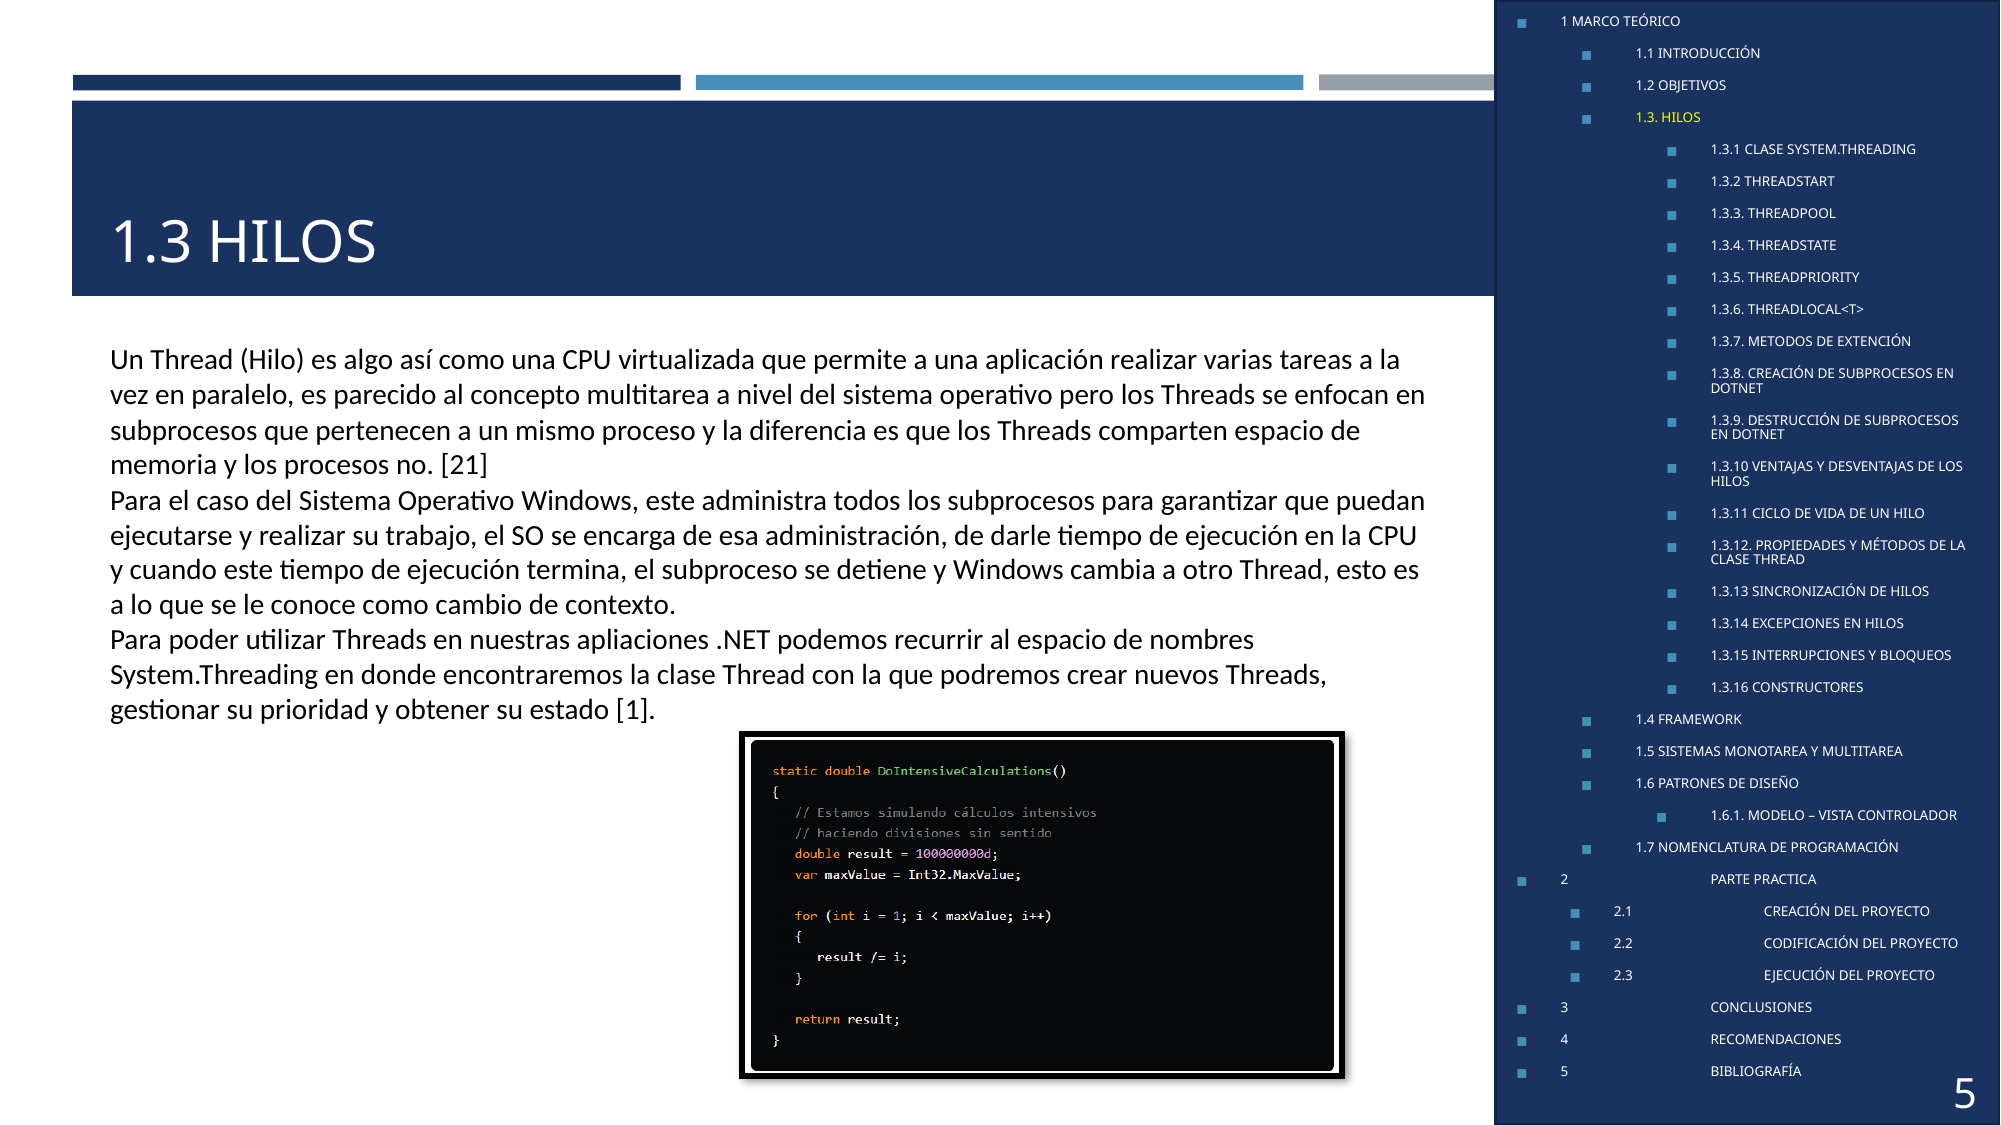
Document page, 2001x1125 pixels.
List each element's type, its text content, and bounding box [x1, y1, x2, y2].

text_box [1495, 0, 2000, 1125]
text_box 5 [1938, 1059, 2000, 1125]
title 1.3 HILOS [95, 115, 1495, 282]
picture [744, 737, 1340, 1074]
text_box 1 MARCO TEÓRICO 1.1 INTRODUCCIÓN 1.2 OBJETIVOS 1.3. HILOS 1.3.1 CLASE SYSTEM.THREADING 1.3.2 THREADSTART 1.3.3. THREADPOOL 1.3.4. THREADSTATE 1.3.5. THREADPRIORITY 1.3.6. THREADLOCAL<T> 1.3.7. METODOS DE EXTENCIÓN 1.3.8. CREACIÓN DE SUBPROCESOS EN DOTNET 1.3.9. DESTRUCCIÓN DE SUBPROCESOS EN DOTNET 1.3.10 VENTAJAS Y DESVENTAJAS DE LOS HILOS 1.3.11 CICLO DE VIDA DE UN HILO 1.3.12. PROPIEDADES Y MÉTODOS DE LA CLASE THREAD 1.3.13 SINCRONIZACIÓN DE HILOS 1.3.14 EXCEPCIONES EN HILOS 1.3.15 INTERRUPCIONES Y BLOQUEOS 1.3.16 CONSTRUCTORES 1.4 FRAMEWORK 1.5 SISTEMAS MONOTAREA Y MULTITAREA 1.6 PATRONES DE DISEÑO 1.6.1. MODELO – VISTA CONTROLADOR 1.7 NOMENCLATURA DE PROGRAMACIÓN 2 PARTE PRACTICA 2.1 CREACIÓN DEL PROYECTO 2.2 CODIFICACIÓN DEL PROYECTO 2.3 EJECUCIÓN DEL PROYECTO 3 CONCLUSIONES 4 RECOMENDACIONES 5 BIBLIOGRAFÍA [1495, 48, 1989, 1047]
text_box Un Thread (Hilo) es algo así como una CPU virtualizada que permite a una aplicación realizar varias tareas a la vez en paralelo, es parecido al concepto multitarea a nivel del sistema operativo pero los Threads se enfocan en subprocesos que pertenecen a un mismo proceso y la diferencia es que los Threads comparten espacio de memoria y los procesos no. [21] Para el caso del Sistema Operativo Windows, este administra todos los subprocesos para garantizar que puedan ejecutarse y realizar su trabajo, el SO se encarga de esa administración, de darle tiempo de ejecución en la CPU y cuando este tiempo de ejecución termina, el subproceso se detiene y Windows cambia a otro Thread, esto es a lo que se le conoce como cambio de contexto. Para poder utilizar Threads en nuestras apliaciones .NET podemos recurrir al espacio de nombres System.Threading en donde encontraremos la clase Thread con la que podremos crear nuevos Threads, gestionar su prioridad y obtener su estado [1]. [95, 333, 1450, 733]
